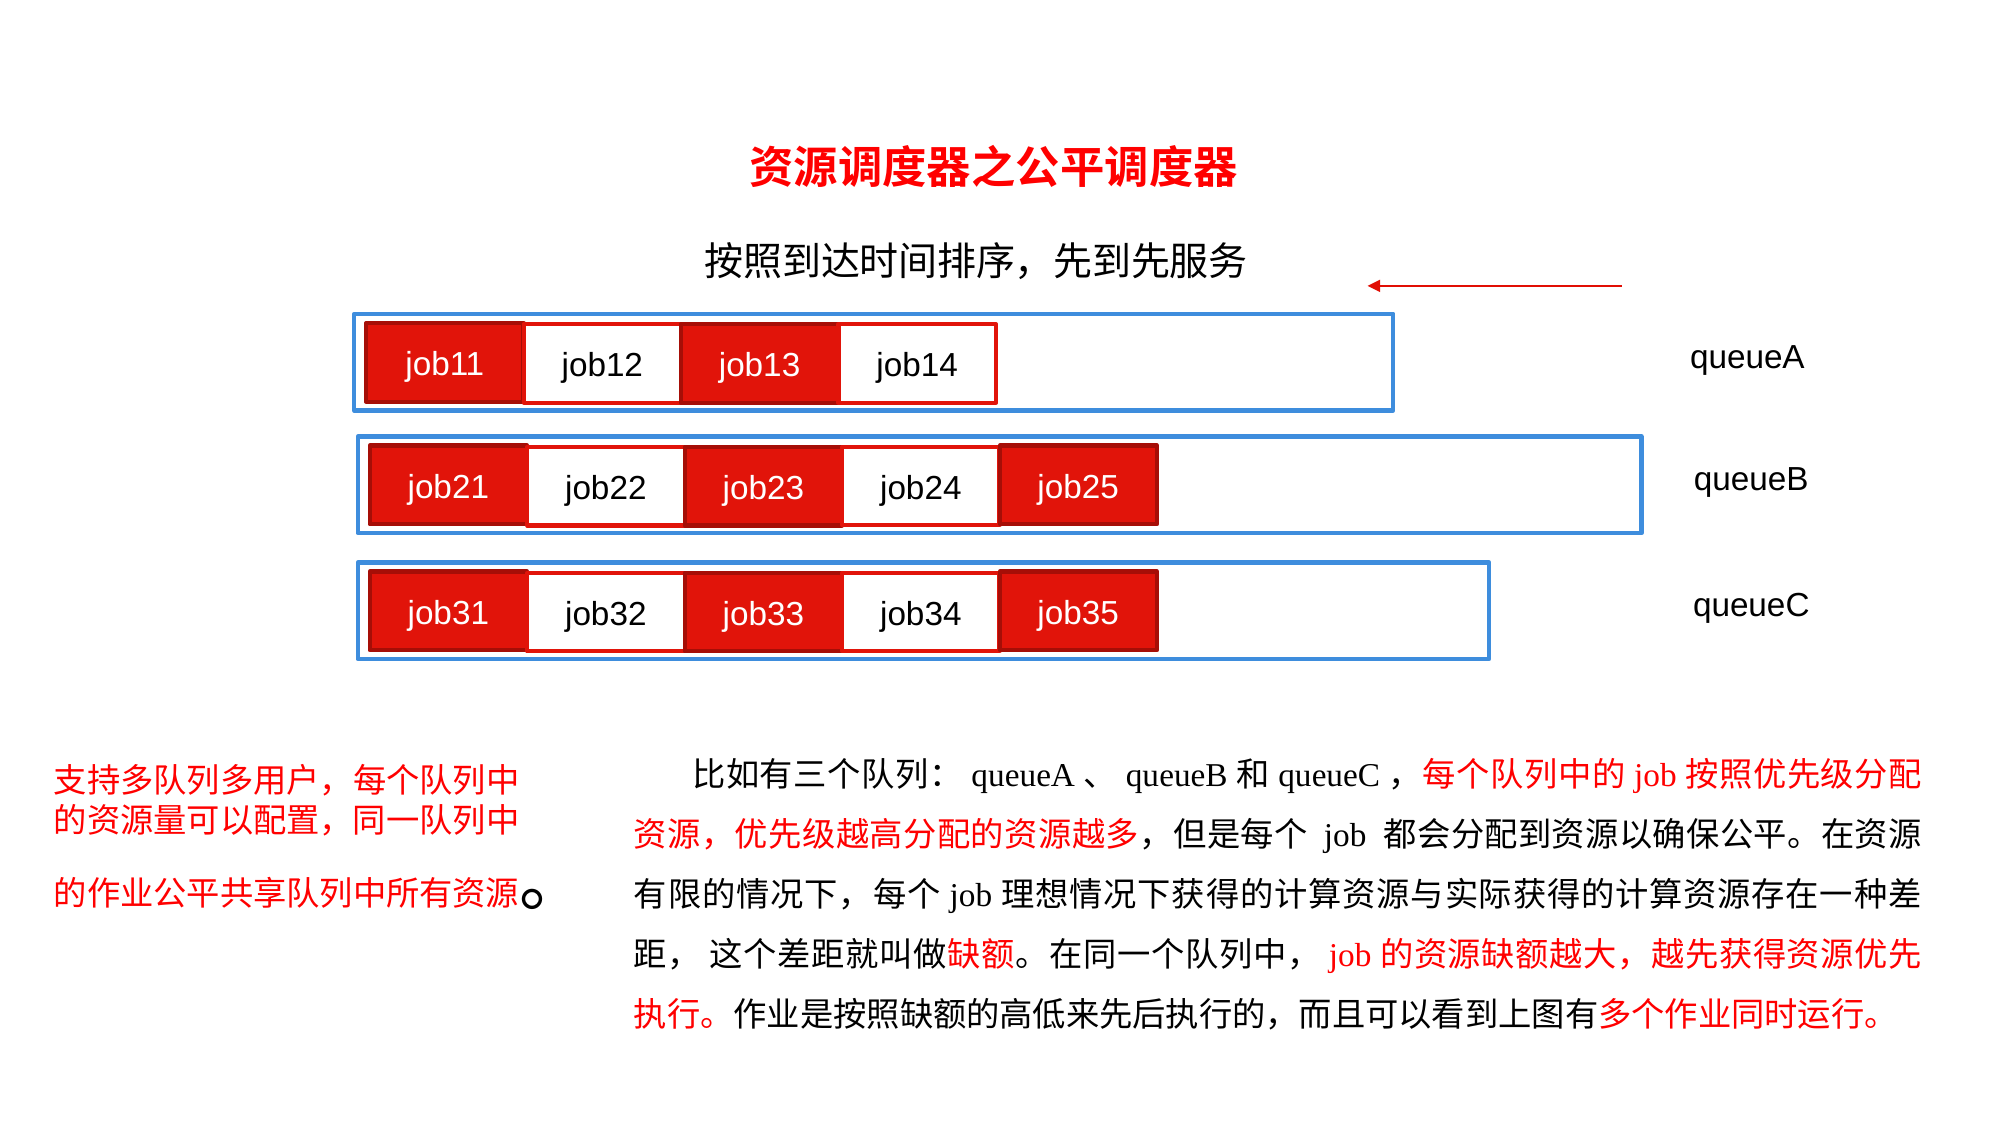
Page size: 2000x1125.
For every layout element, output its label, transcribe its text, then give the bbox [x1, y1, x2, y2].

text_box [356, 434, 1644, 535]
text_box queueC [1678, 576, 1825, 631]
text_box 按照到达时间排序，先到先服务 [689, 229, 1263, 291]
text_box queueB [1679, 450, 1824, 505]
text_box 比如有三个队列：queueA、queueB和queueC，每个队列中的job按照优先级分配资源，优先级越高分配的资源越多，但是每个 job 都会分配到资源以确保公平。在资源有限的情况下，每个job理想情况下获得的计算资源与实际获得的计算资源存在一种差距， 这个差距就叫做缺额。在同一个队列中，job的资源缺额越大，越先获得资源优先执行。作业是按照缺额的高低来先后执行的，而且可以看到上图有多个作业同时运行。 [619, 726, 1937, 1041]
text_box queueA [1675, 327, 1820, 383]
text_box 资源调度器之公平调度器 [734, 131, 1254, 200]
text_box [356, 560, 1491, 661]
text_box 支持多队列多用户，每个队列中的资源量可以配置，同一队列中的作业公平共享队列中所有资源。 [39, 751, 559, 926]
text_box [352, 312, 1395, 413]
